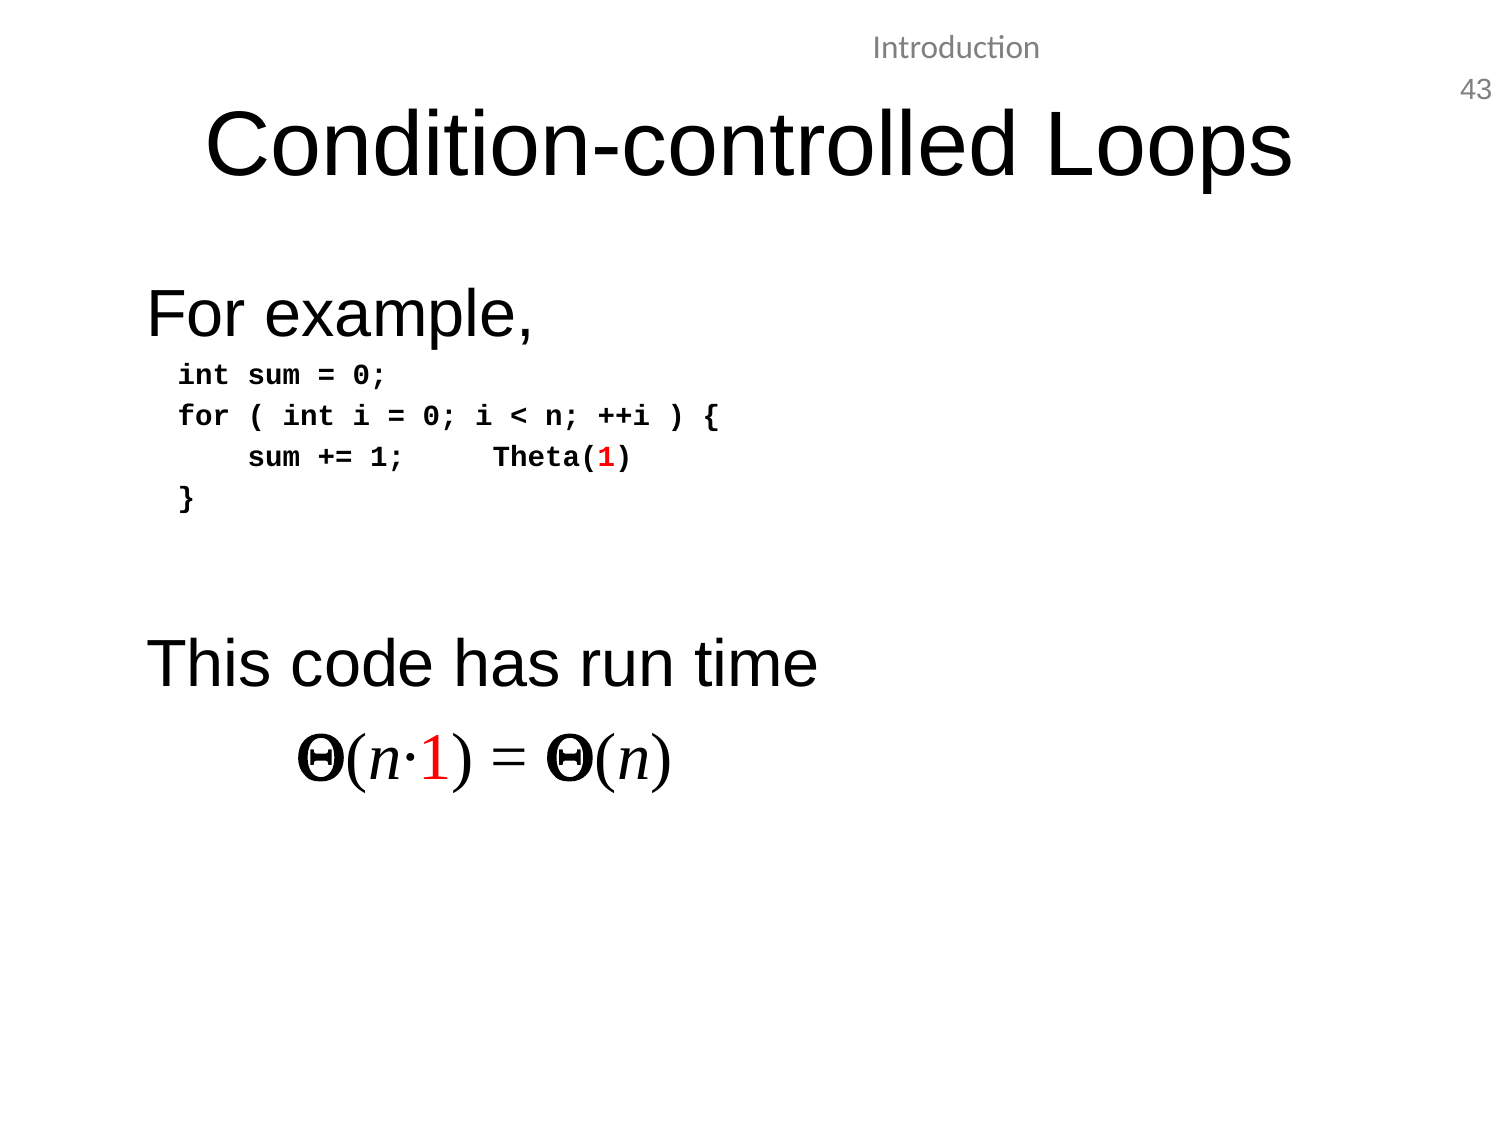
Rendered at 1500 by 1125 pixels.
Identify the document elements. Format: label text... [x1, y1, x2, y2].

list For example, int sum = 0; for ( int i = 0; i < n; ++i ) { sum += 1; Theta(1) } This code has run time Q(n·1) = Q(n) [75, 262, 1425, 1005]
title Condition-controlled Loops [75, 45, 1425, 233]
